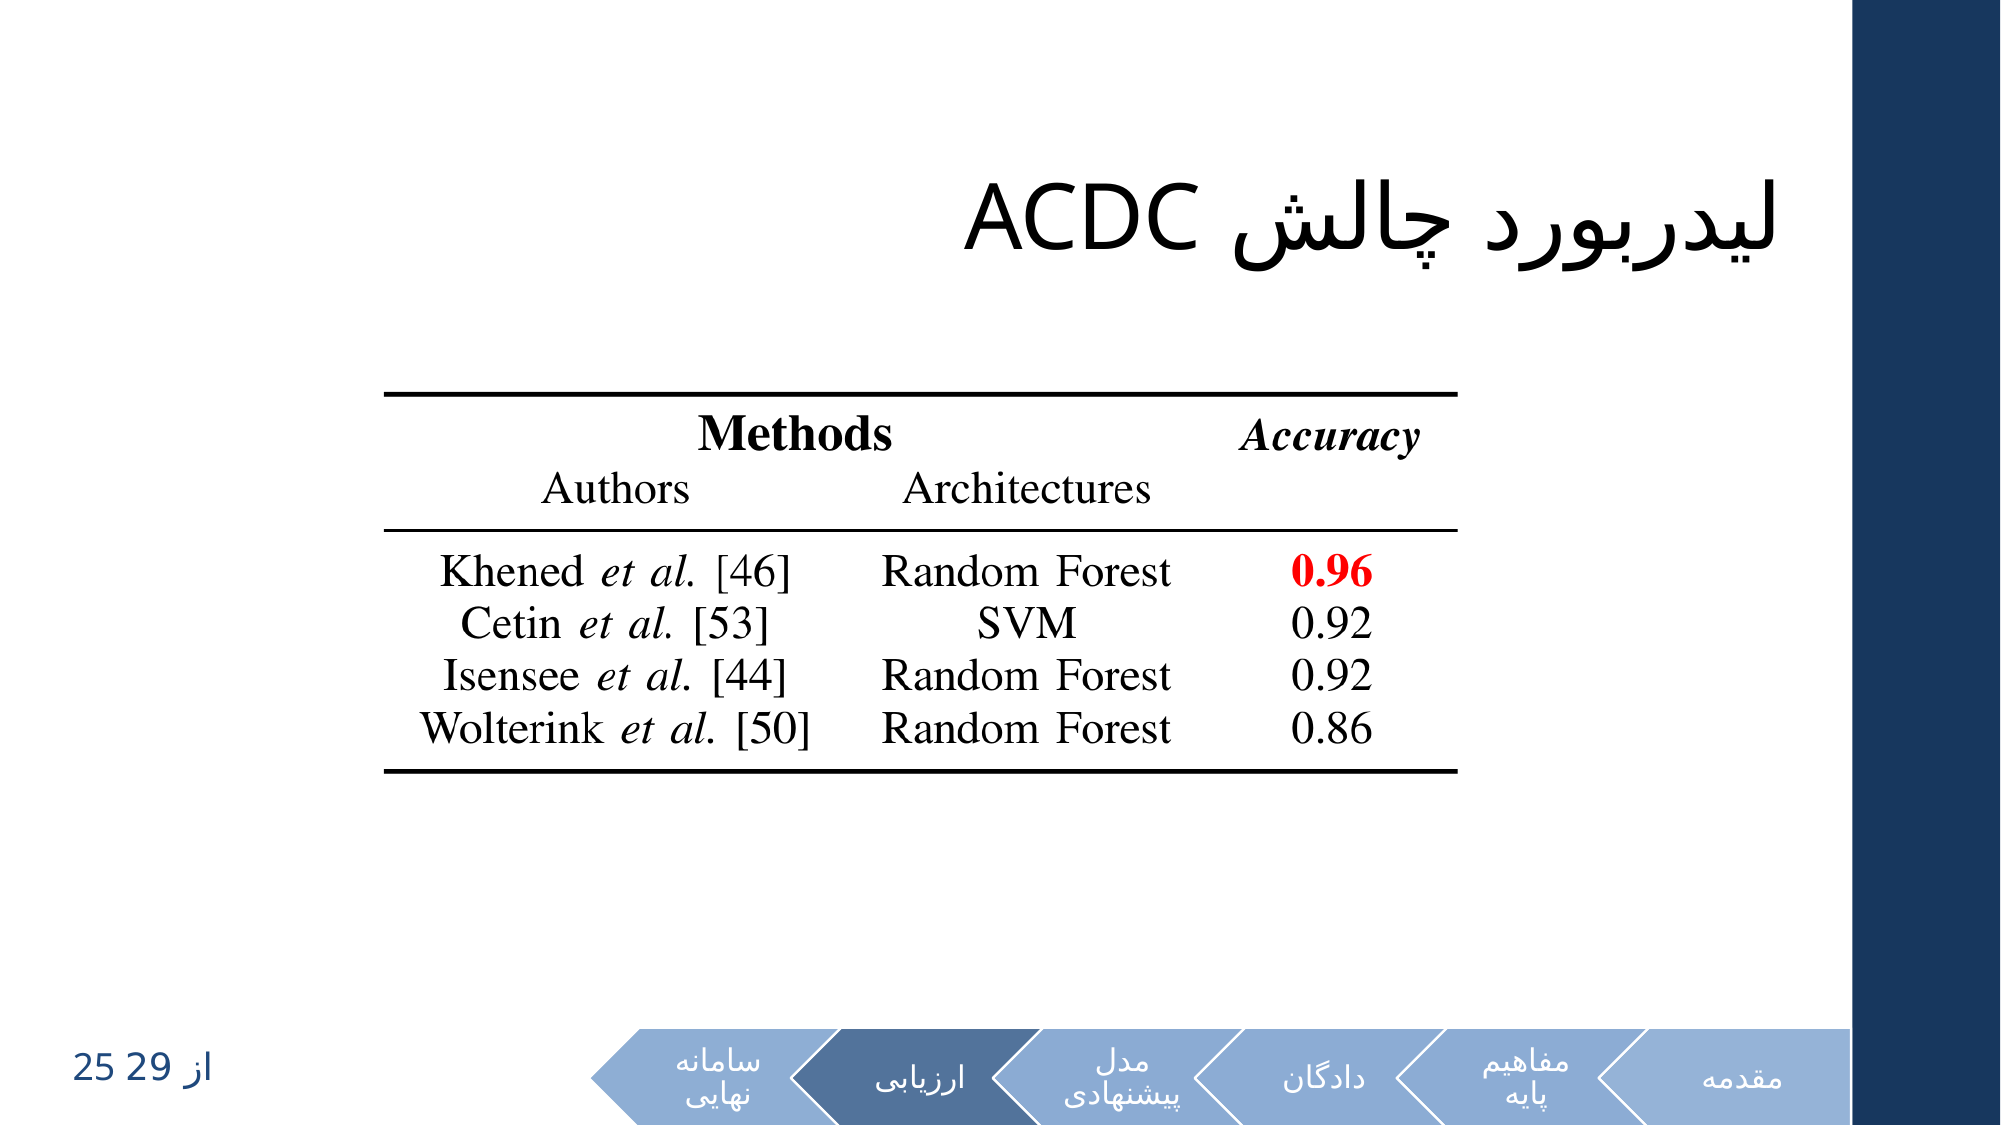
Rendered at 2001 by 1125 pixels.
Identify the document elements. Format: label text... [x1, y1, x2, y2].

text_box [588, 716, 1852, 1125]
title لیدربورد چالش ACDC [206, 60, 1797, 278]
picture [349, 364, 1487, 792]
text_box 25 از 29 [57, 1035, 228, 1096]
